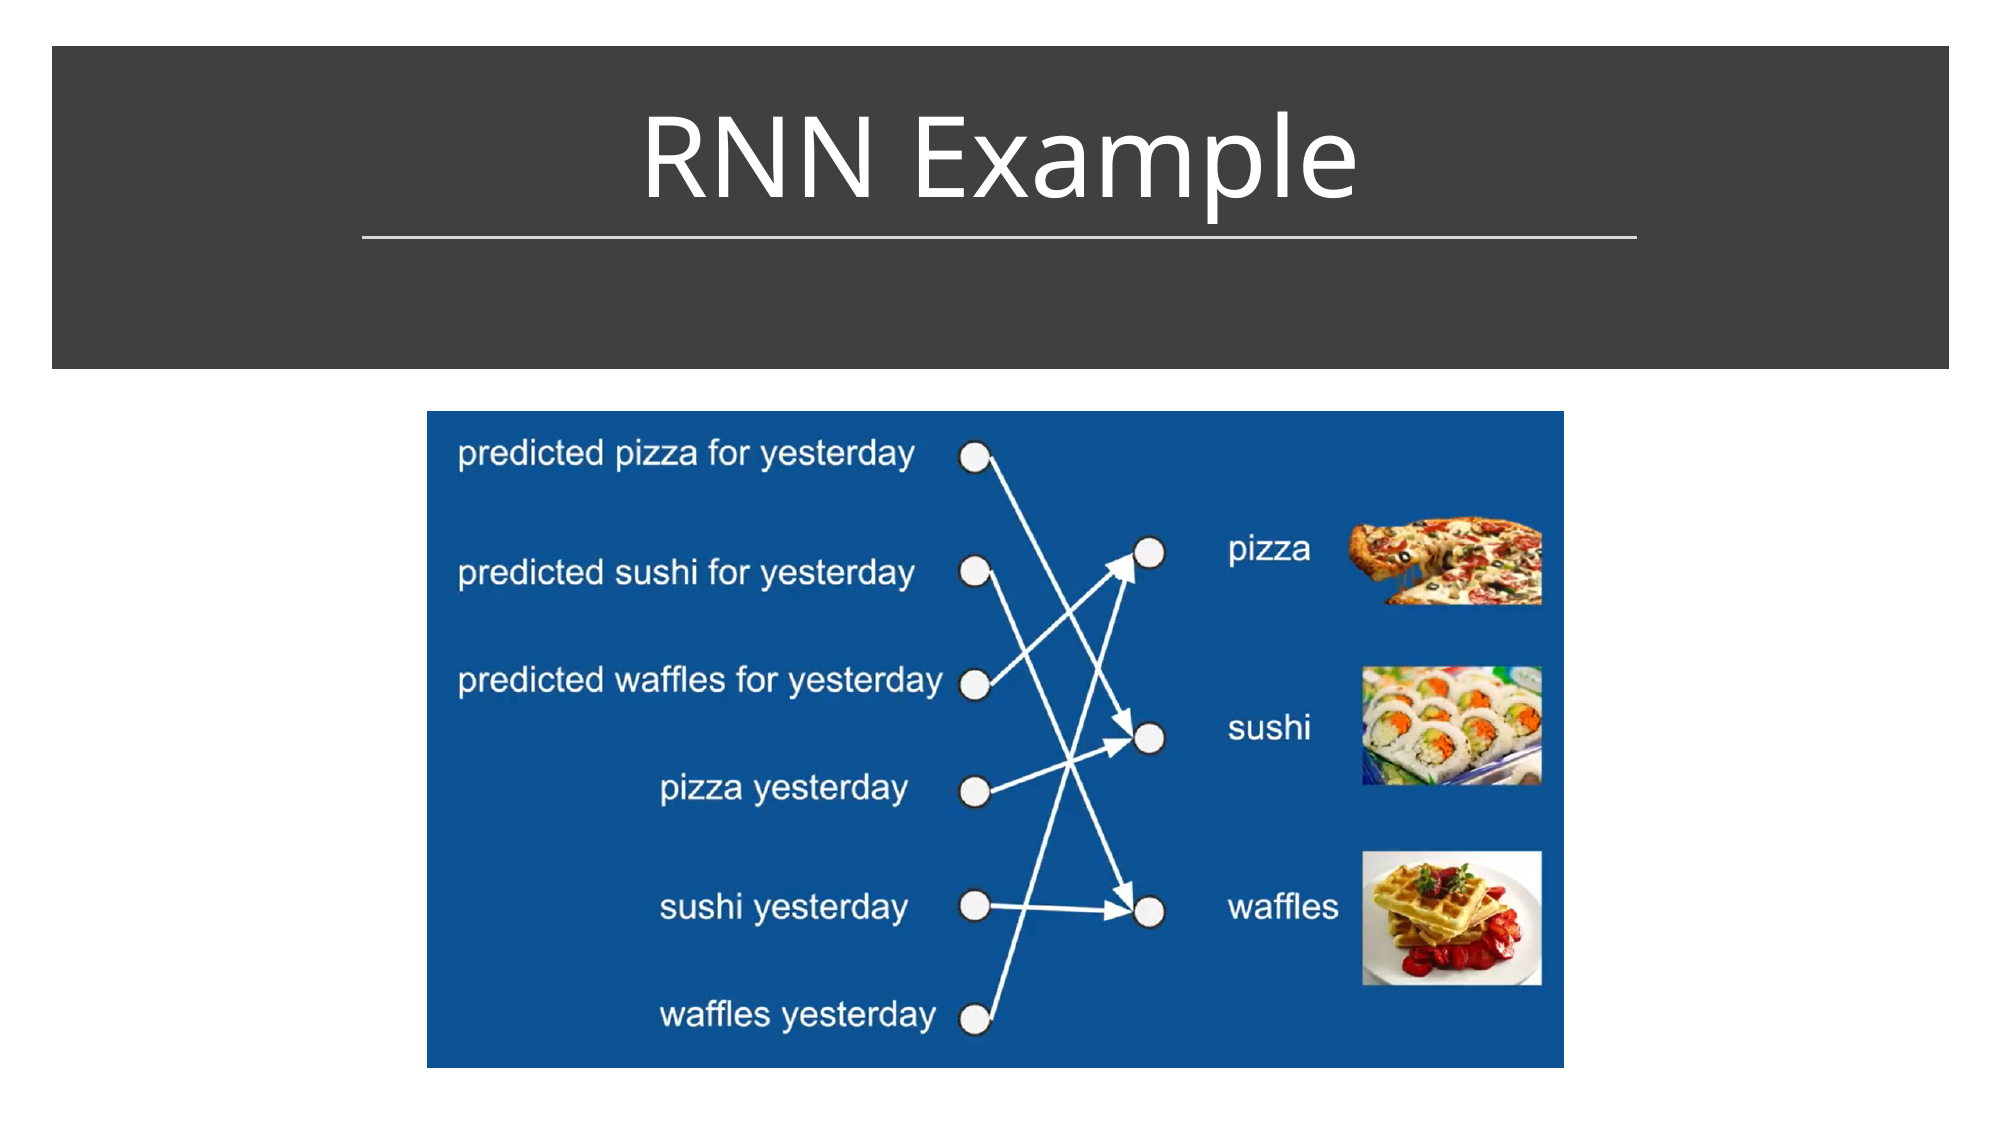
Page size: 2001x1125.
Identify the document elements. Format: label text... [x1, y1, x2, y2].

text_box RNN Example [86, 76, 1914, 230]
text_box [61, 55, 1939, 360]
picture [427, 411, 1564, 1068]
